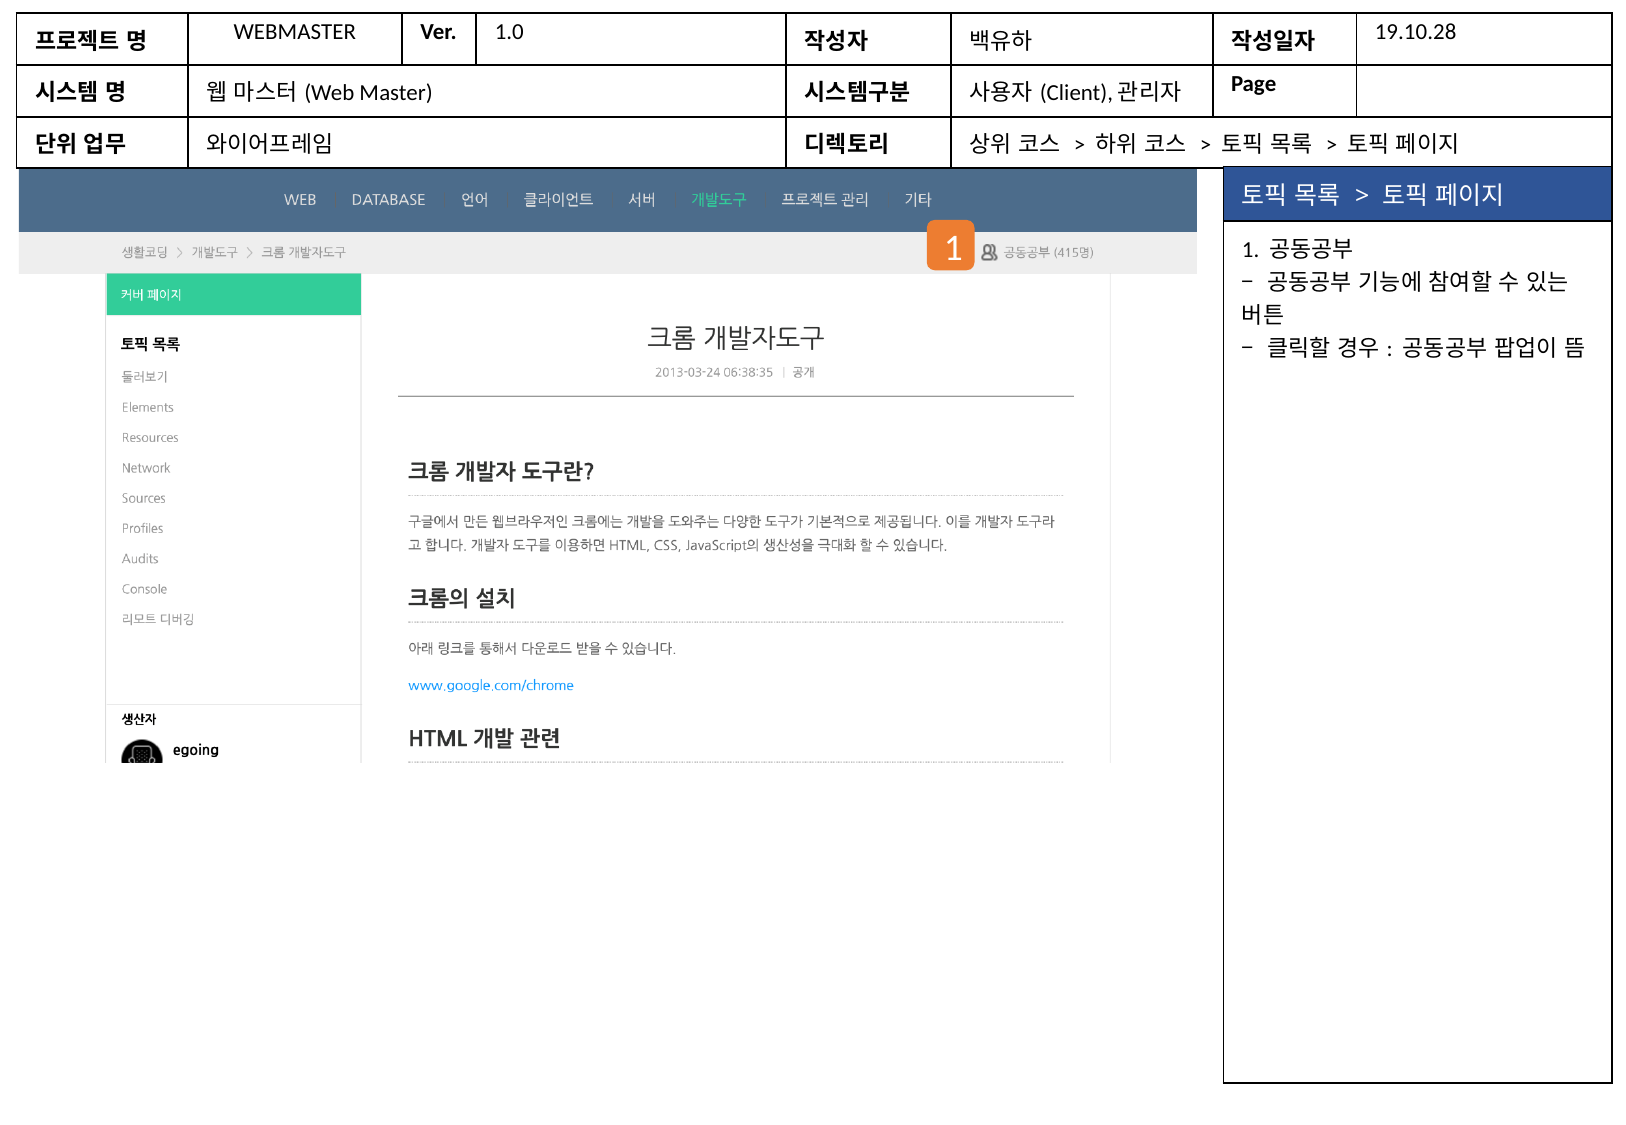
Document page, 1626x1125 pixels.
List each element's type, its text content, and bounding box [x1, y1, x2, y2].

table_cell 시스템 명 [17, 66, 187, 116]
table_header WEBMASTER [189, 14, 401, 64]
table_cell 사용자(Client),관리자 [952, 66, 1212, 116]
table_header 작성자 [787, 14, 950, 64]
table_cell [1357, 66, 1611, 116]
table_header 19.10.28 [1357, 14, 1611, 64]
table_cell 1. 공동공부 – 공동공부 기능에 참여할 수 있는 버튼 – 클릭할 경우: 공동공부 팝업이 뜸 [1224, 222, 1611, 1082]
table_header 작성일자 [1214, 14, 1356, 64]
table_cell Page [1214, 66, 1356, 116]
table_cell 시스템구분 [787, 66, 950, 116]
table_cell 디렉토리 [787, 118, 950, 167]
table_cell 상위 코스 > 하위 코스 > 토픽 목록 > 토픽 페이지 [952, 118, 1611, 167]
table_cell 단위 업무 [17, 118, 187, 167]
table_header 1.0 [477, 14, 785, 64]
table_header 토픽 목록 > 토픽 페이지 [1224, 167, 1611, 220]
table_header Ver. [403, 14, 475, 64]
table_header 프로젝트 명 [17, 14, 187, 64]
table_cell 와이어프레임 [189, 118, 785, 167]
table_header 백유하 [952, 14, 1212, 64]
picture [18, 168, 1197, 763]
table_cell 웹 마스터(Web Master) [189, 66, 785, 116]
